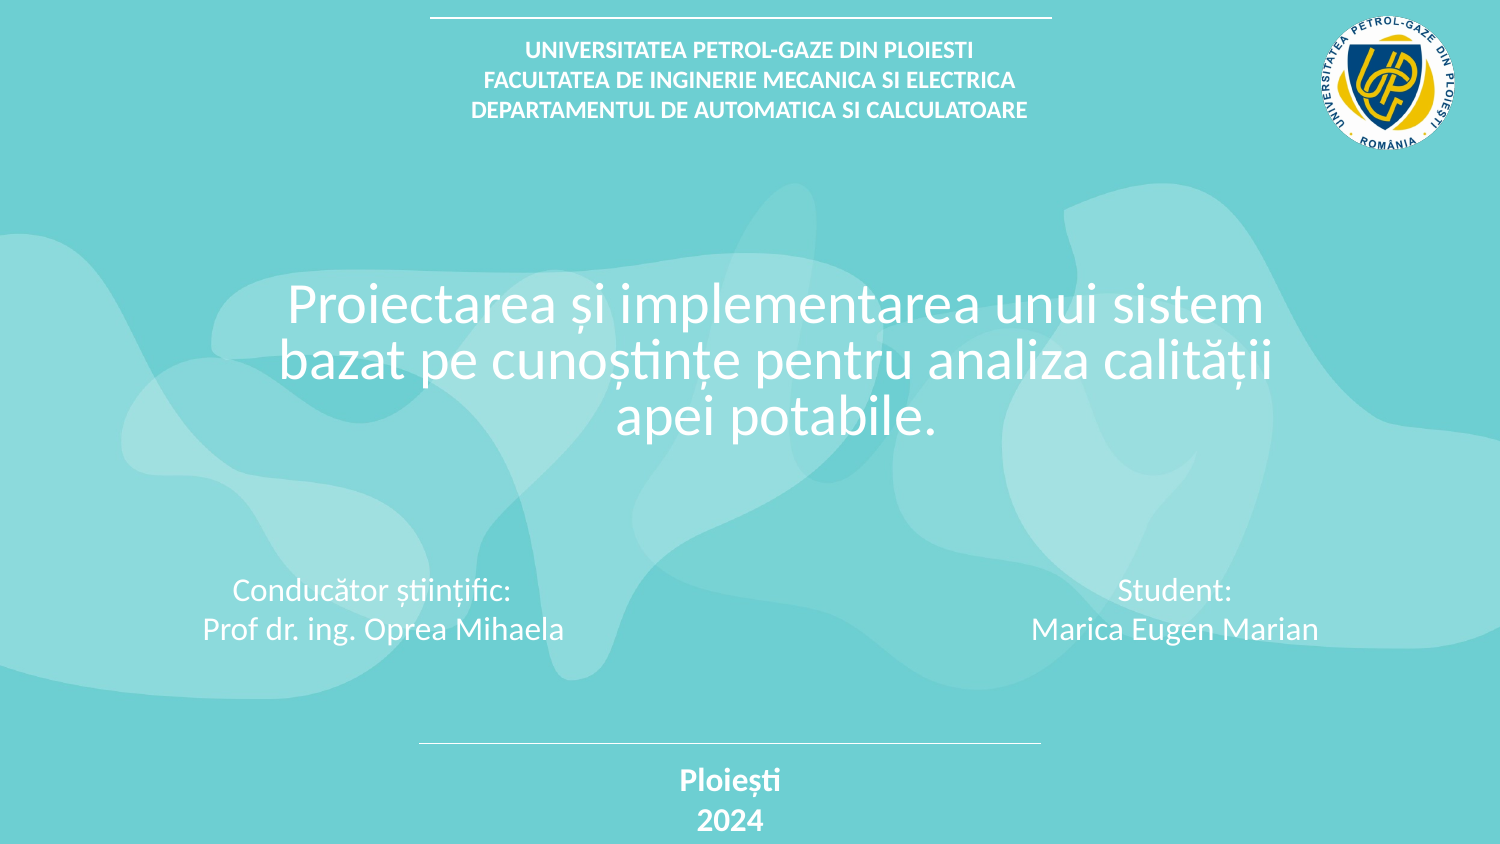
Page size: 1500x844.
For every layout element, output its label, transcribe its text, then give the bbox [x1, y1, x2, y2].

text_box UNIVERSITATEA PETROL-GAZE DIN PLOIESTI FACULTATEA DE INGINERIE MECANICA SI ELECTRICA DEPARTAMENTUL DE AUTOMATICA SI CALCULATOARE [438, 26, 1062, 132]
text_box Student: Marica Eugen Marian [941, 552, 1387, 693]
picture [0, 0, 1500, 844]
title Proiectarea și implementarea unui sistem bazat pe cunoștințe pentru analiza calității apei potabile. [255, 125, 1298, 462]
text_box Ploiești 2024 [496, 751, 942, 844]
subtitle Conducător științific: Prof dr. ing. Oprea Mihaela [150, 552, 596, 693]
